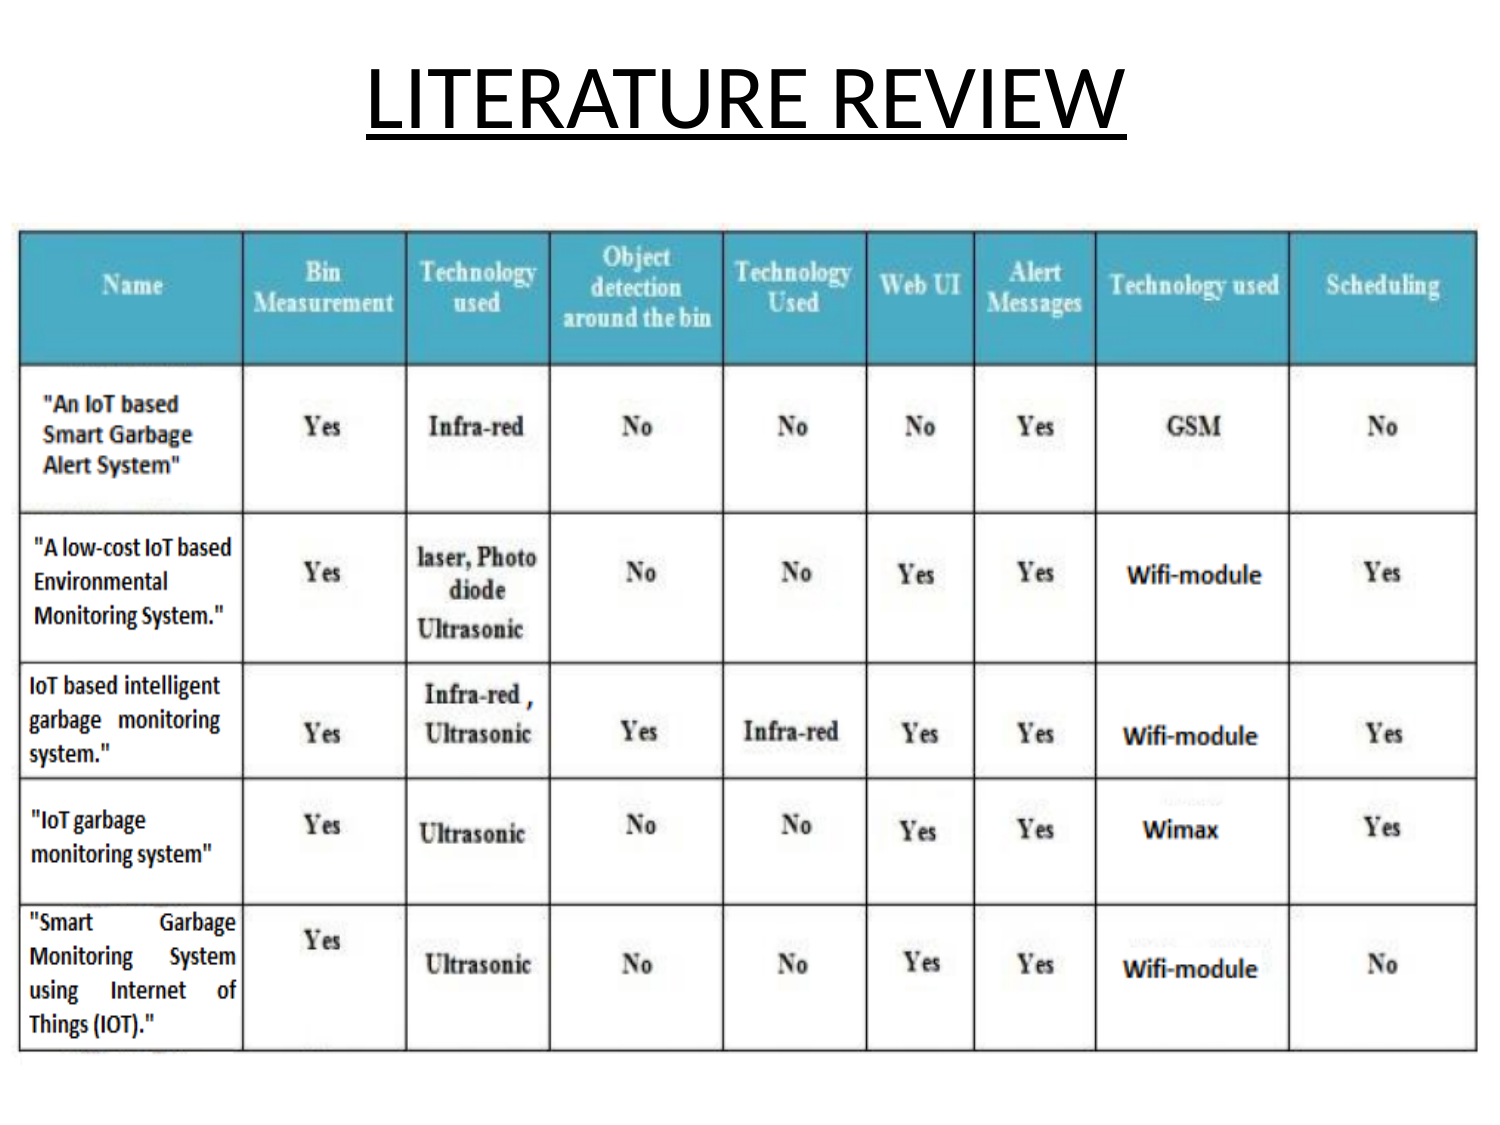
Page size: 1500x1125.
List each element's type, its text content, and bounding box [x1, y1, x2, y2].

title LITERATURE REVIEW [71, 0, 1422, 186]
picture [0, 212, 1500, 1088]
